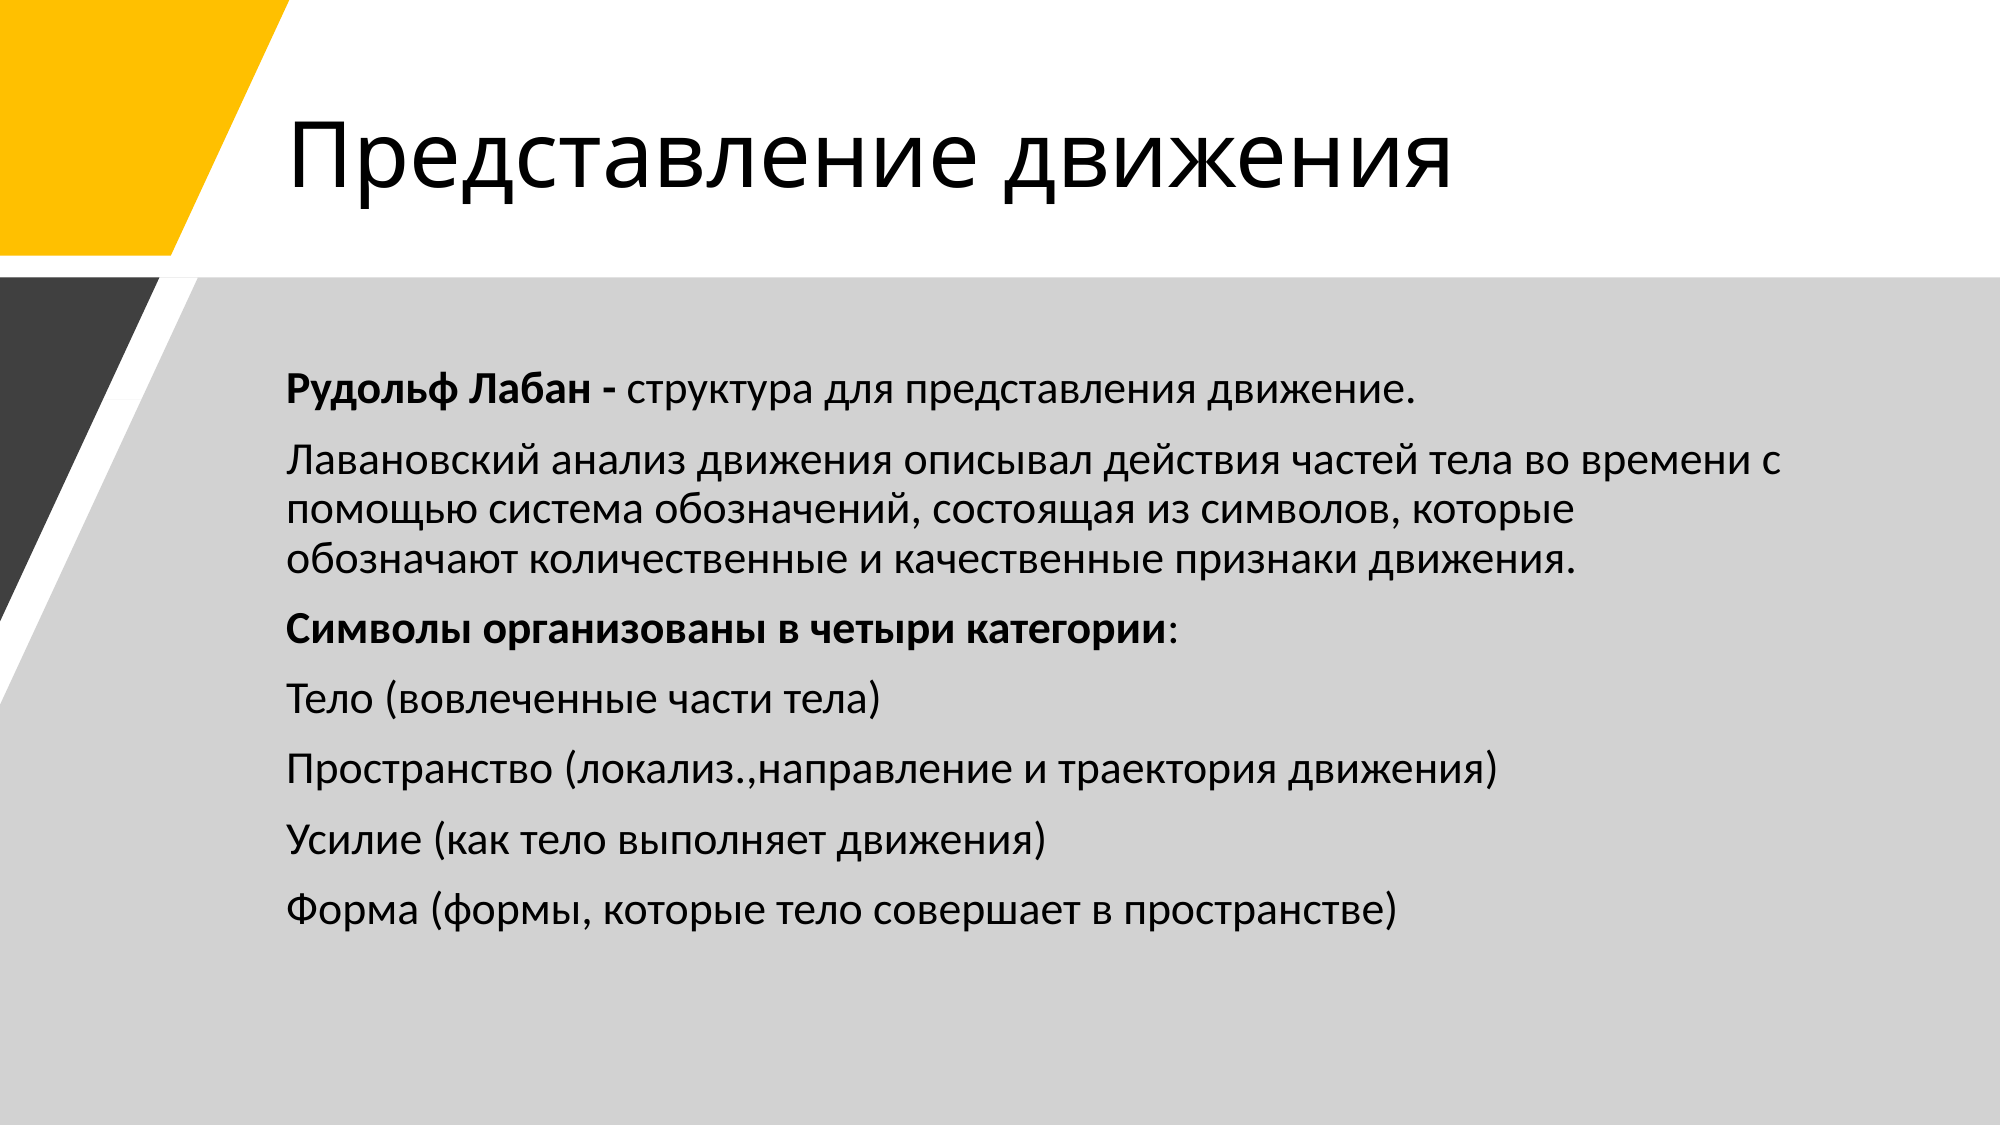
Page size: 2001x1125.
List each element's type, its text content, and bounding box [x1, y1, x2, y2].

text_box [0, 276, 162, 622]
text_box [0, 276, 2000, 1125]
text_box [0, 0, 291, 257]
list Рудольф Лабан - структура для представления движение. Лавановский анализ движения описывал действия частей тела во времени с помощью система обозначений, состоящая из символов, которые обозначают количественные и качественные признаки движения. Символы организованы в четыри категории: Тело (вовлеченные части тела) Пространство (локализ.,направление и траектория движения) Усилие (как тело выполняет движения) Форма (формы, которые тело совершает в пространстве) [271, 356, 1808, 1020]
title Представление движения [271, 60, 1808, 255]
